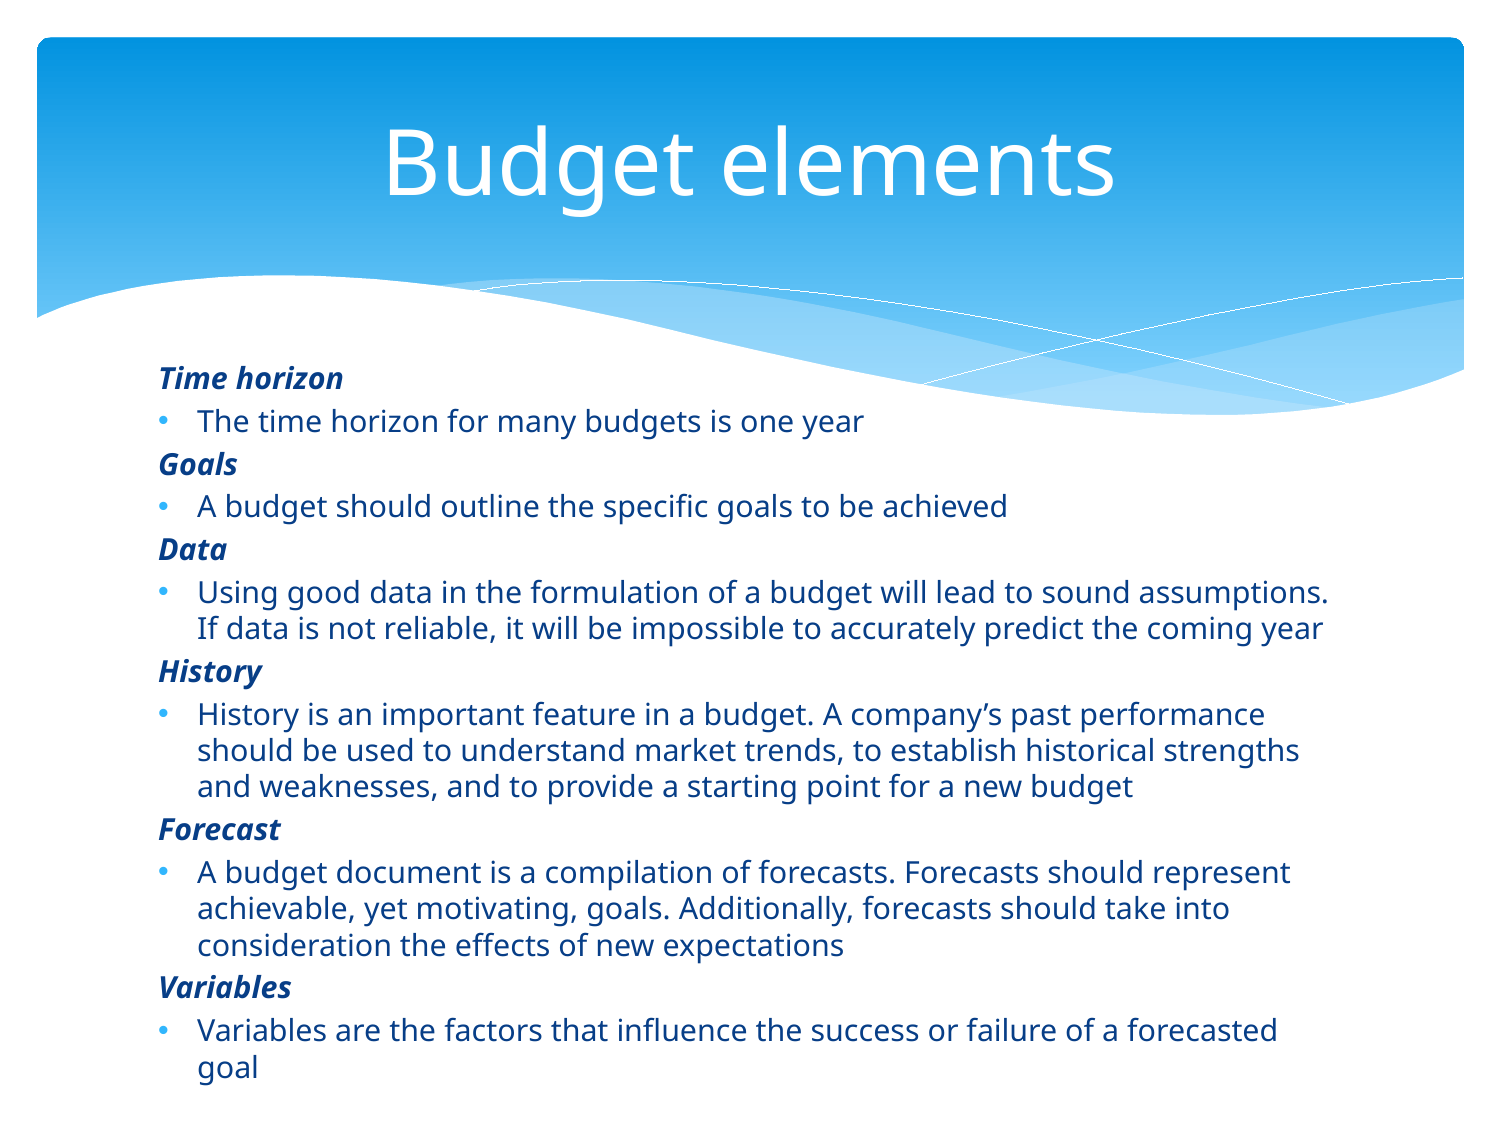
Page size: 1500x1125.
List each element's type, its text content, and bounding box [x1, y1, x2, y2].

list Time horizon The time horizon for many budgets is one year Goals A budget should outline the specific goals to be achieved Data Using good data in the formulation of a budget will lead to sound assumptions. If data is not reliable, it will be impossible to accurately predict the coming year History History is an important feature in a budget. A company’s past performance should be used to understand market trends, to establish historical strengths and weaknesses, and to provide a starting point for a new budget Forecast A budget document is a compilation of forecasts. Forecasts should represent achievable, yet motivating, goals. Additionally, forecasts should take into consideration the effects of new expectations Variables Variables are the factors that influence the success or failure of a forecasted goal [143, 351, 1359, 1125]
title Budget elements [75, 55, 1425, 261]
